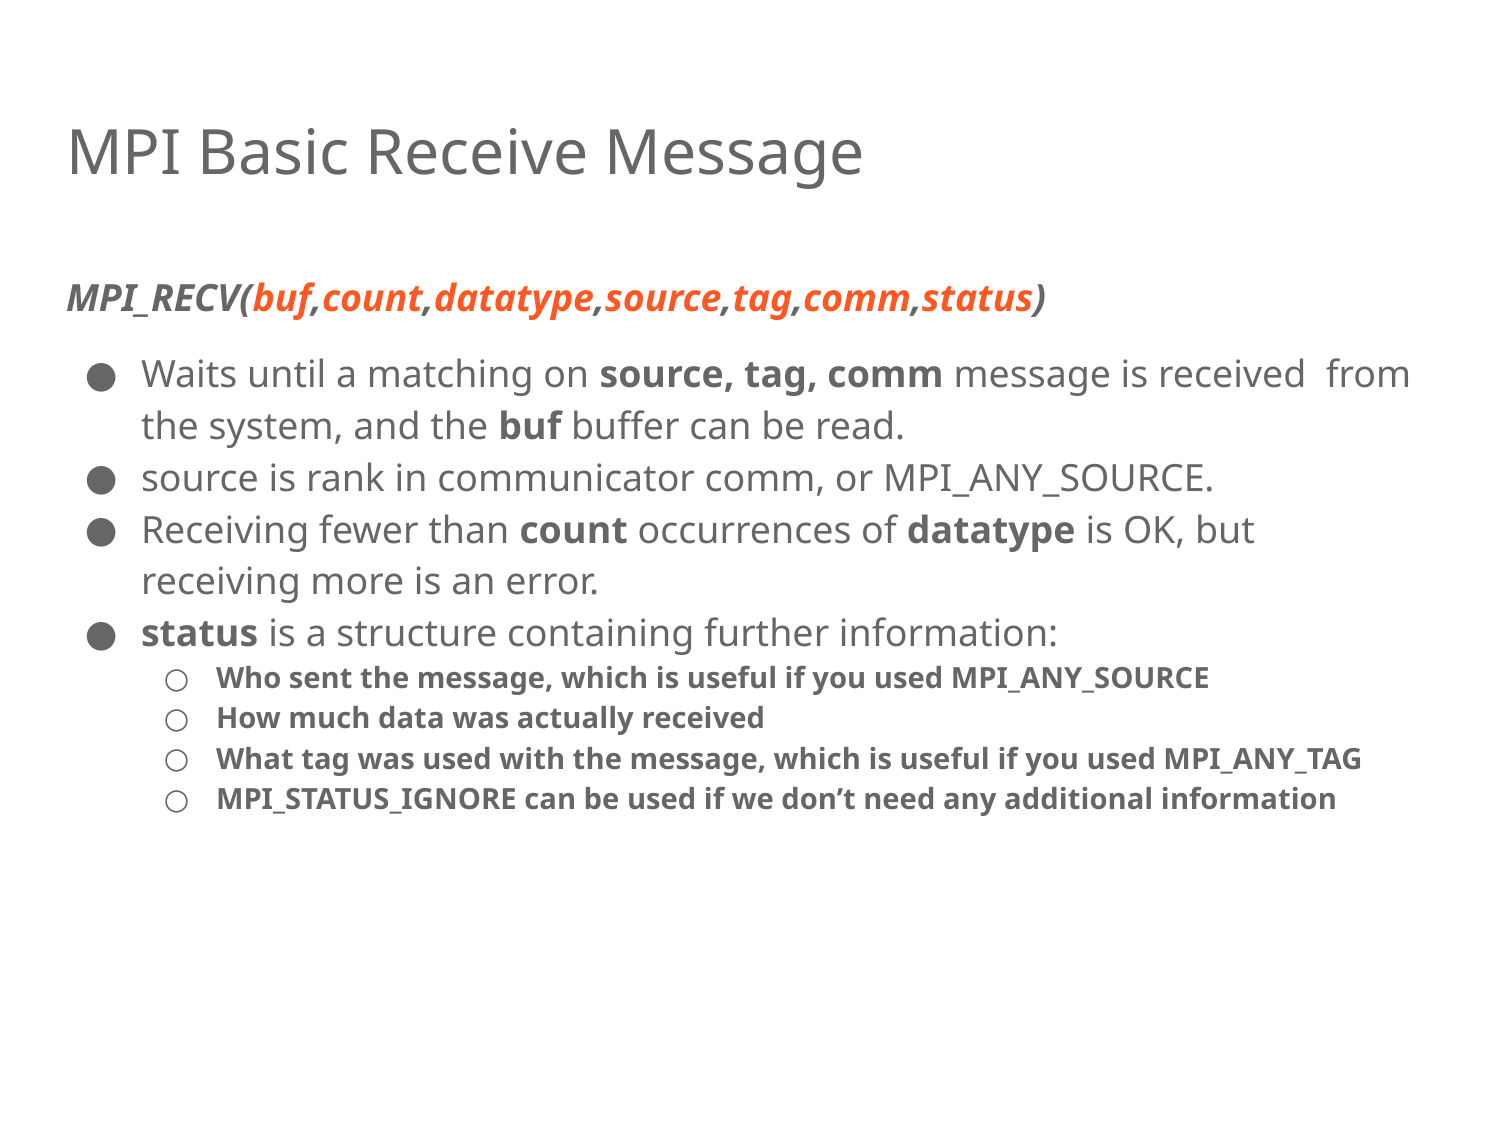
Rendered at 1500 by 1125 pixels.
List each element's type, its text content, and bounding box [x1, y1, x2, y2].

list MPI_RECV(buf,count,datatype,source,tag,comm,status) Waits until a matching on source, tag, comm message is received from the system, and the buf buffer can be read. source is rank in communicator comm, or MPI_ANY_SOURCE. Receiving fewer than count occurrences of datatype is OK, but receiving more is an error. status is a structure containing further information: Who sent the message, which is useful if you used MPI_ANY_SOURCE How much data was actually received What tag was used with the message, which is useful if you used MPI_ANY_TAG MPI_STATUS_IGNORE can be used if we don’t need any additional information [51, 252, 1449, 1000]
title MPI Basic Receive Message [51, 97, 1449, 223]
